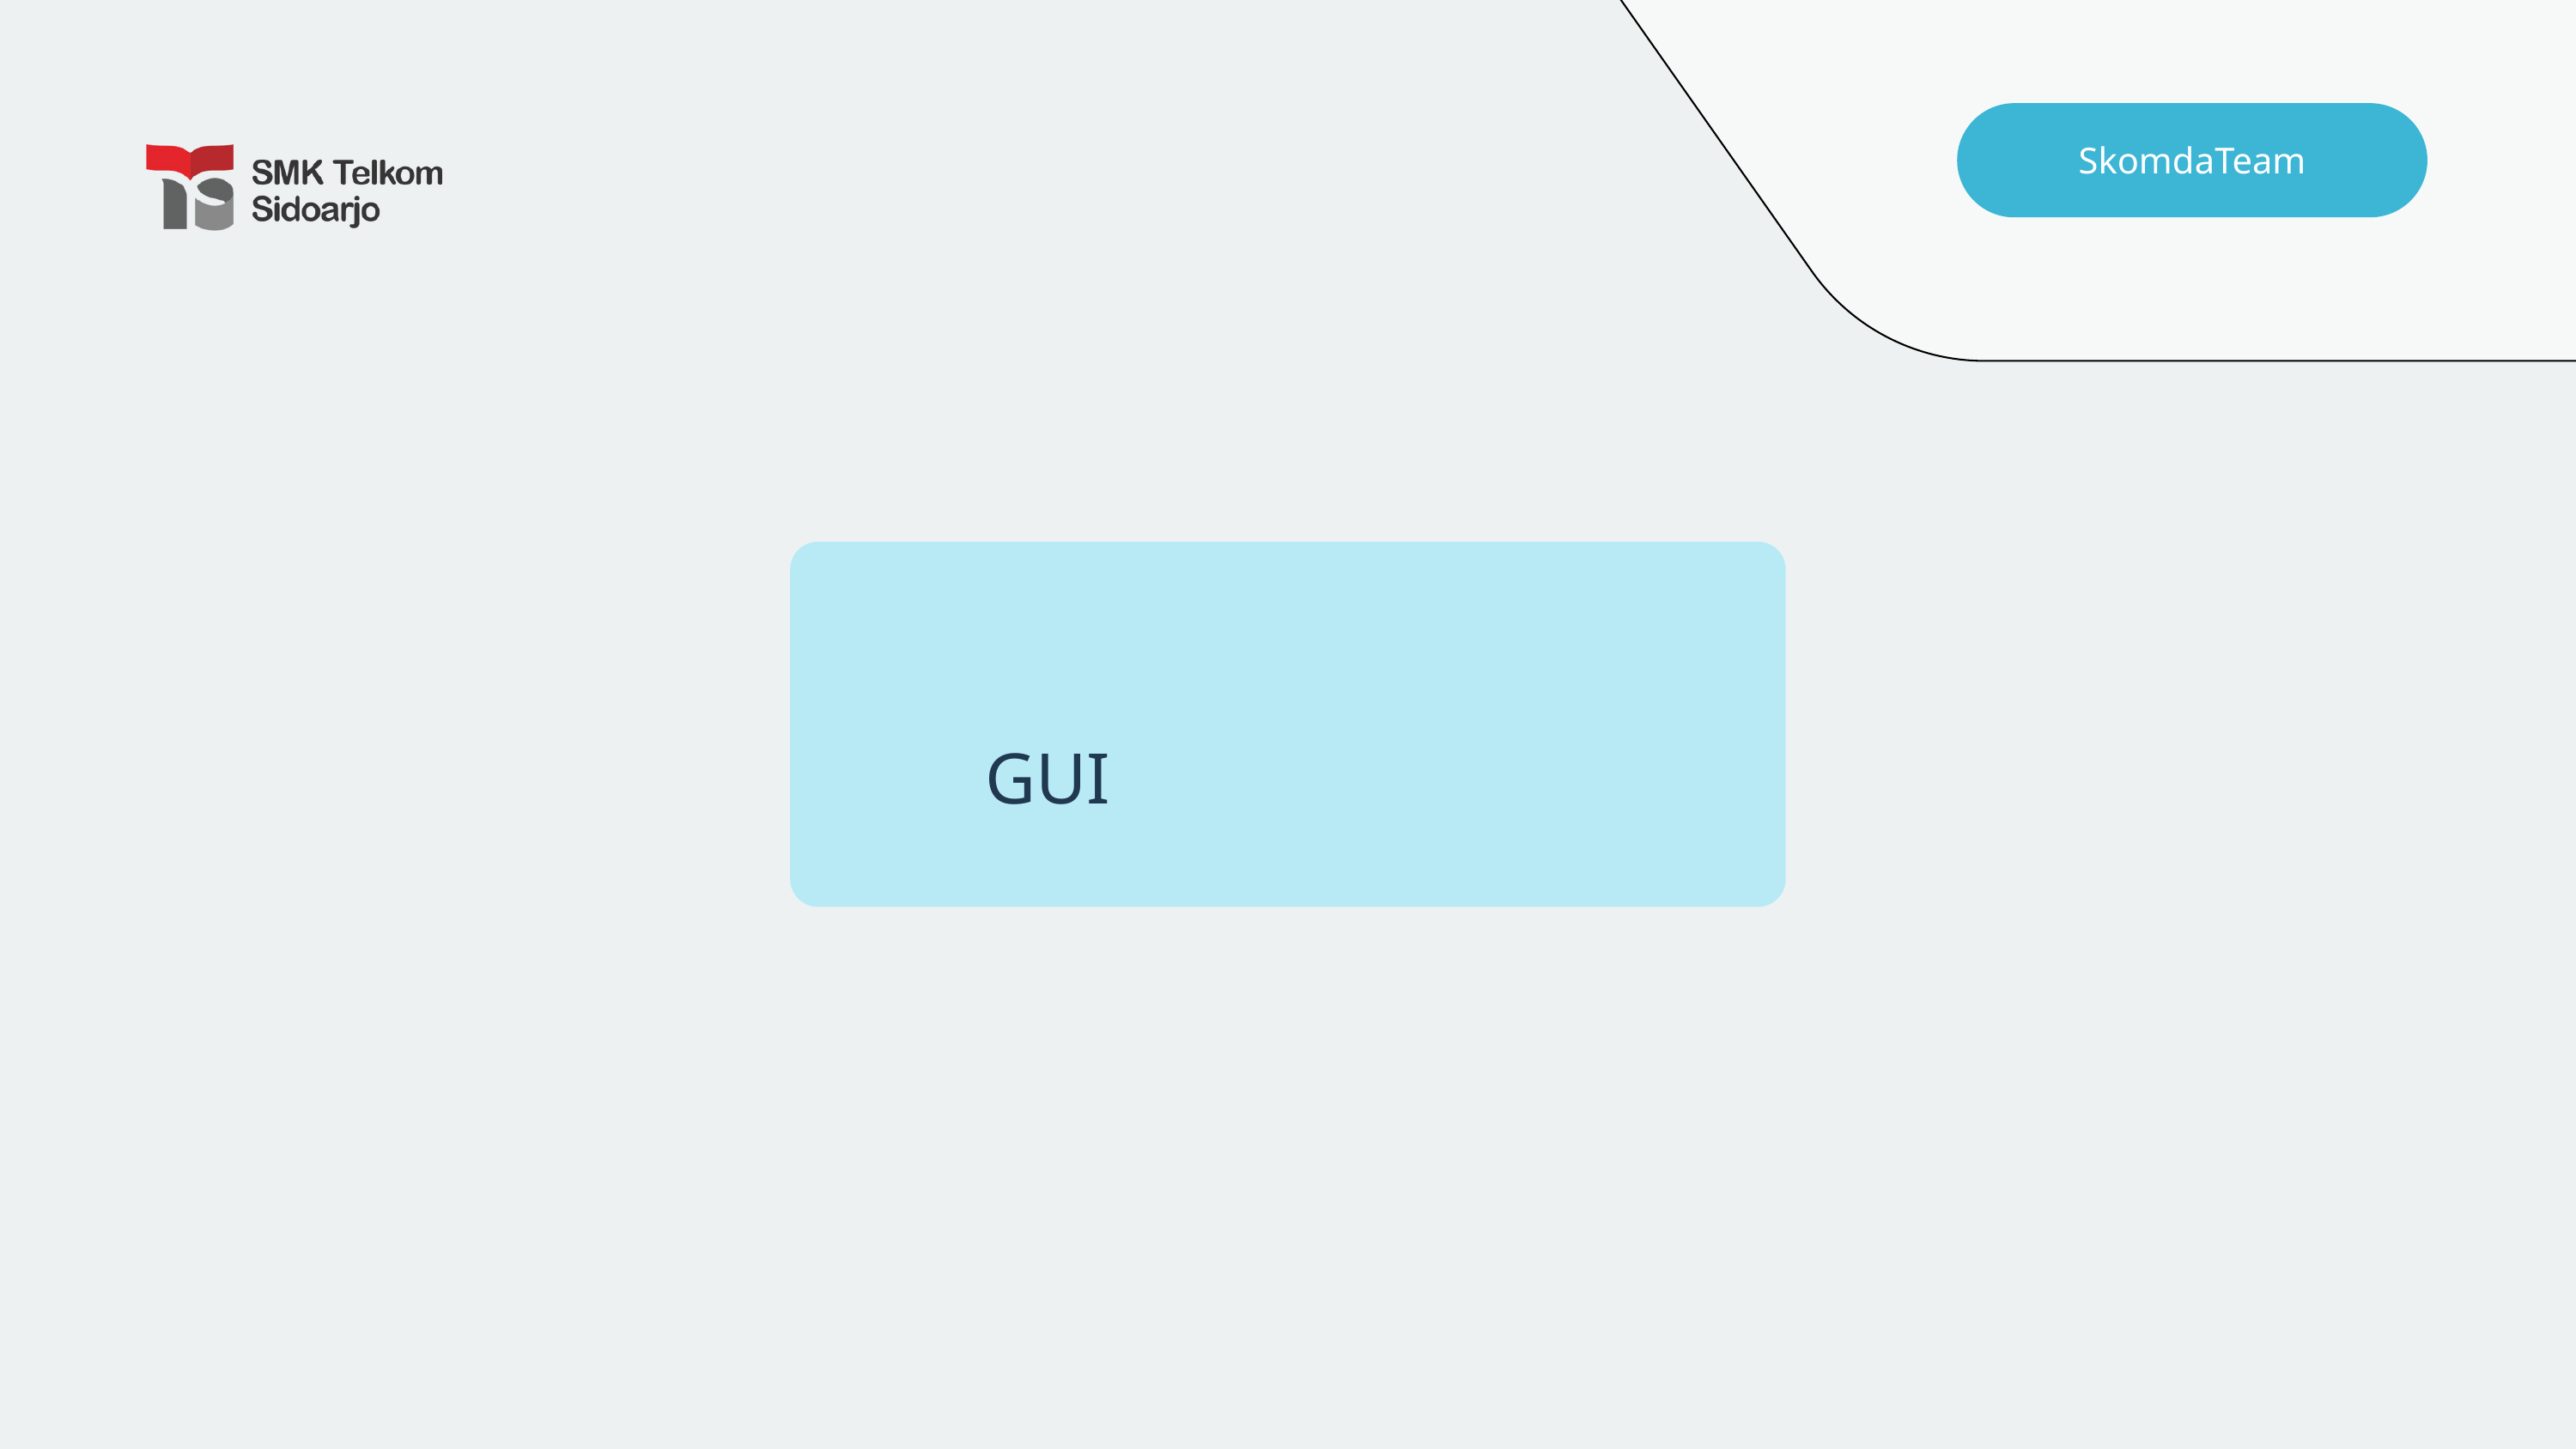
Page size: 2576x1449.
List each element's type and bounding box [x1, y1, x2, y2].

picture [144, 144, 442, 233]
text_box [1573, 0, 2576, 361]
text_box [789, 541, 1786, 907]
text_box [1956, 102, 2428, 218]
